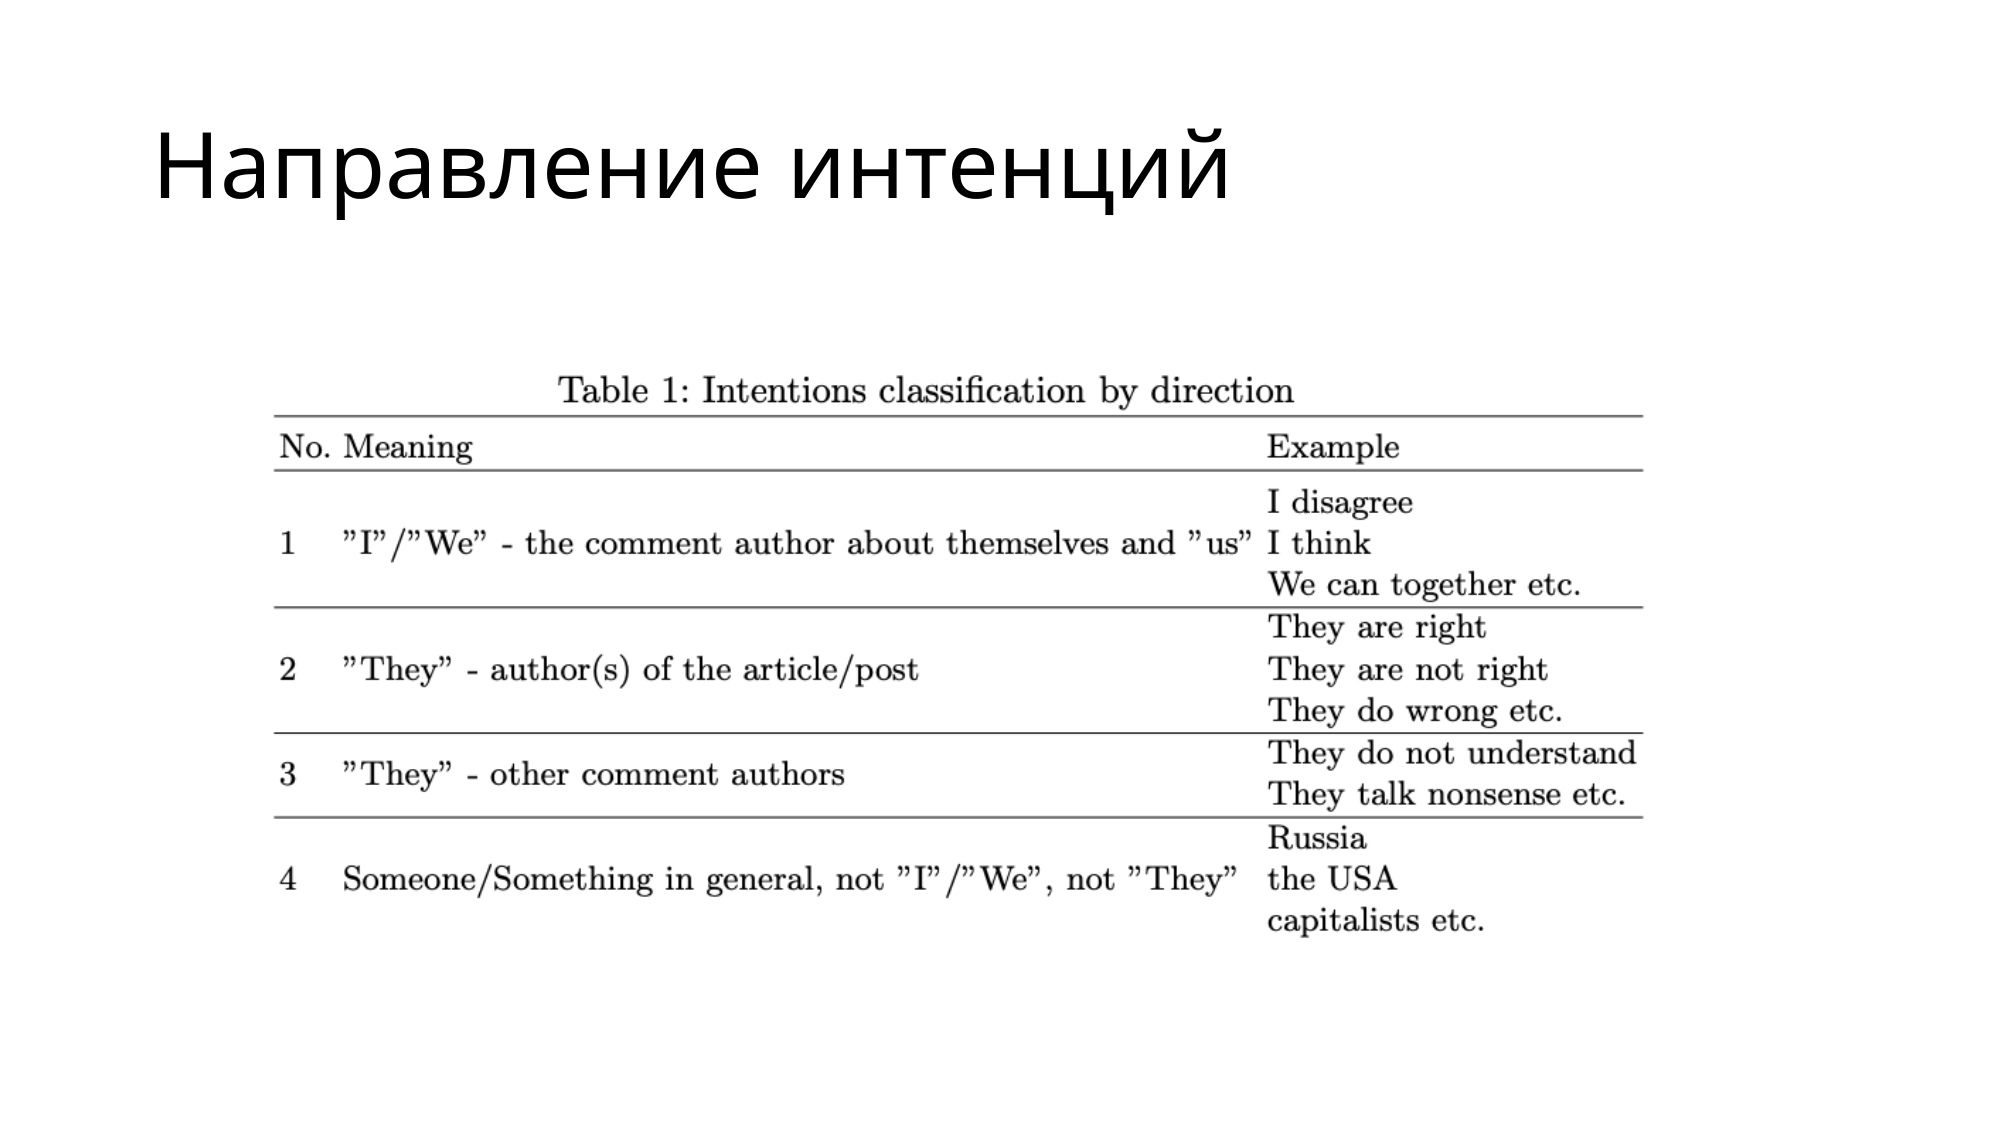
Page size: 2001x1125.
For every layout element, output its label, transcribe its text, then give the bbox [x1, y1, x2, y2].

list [244, 360, 1671, 955]
title Направление интенций [137, 59, 1863, 278]
